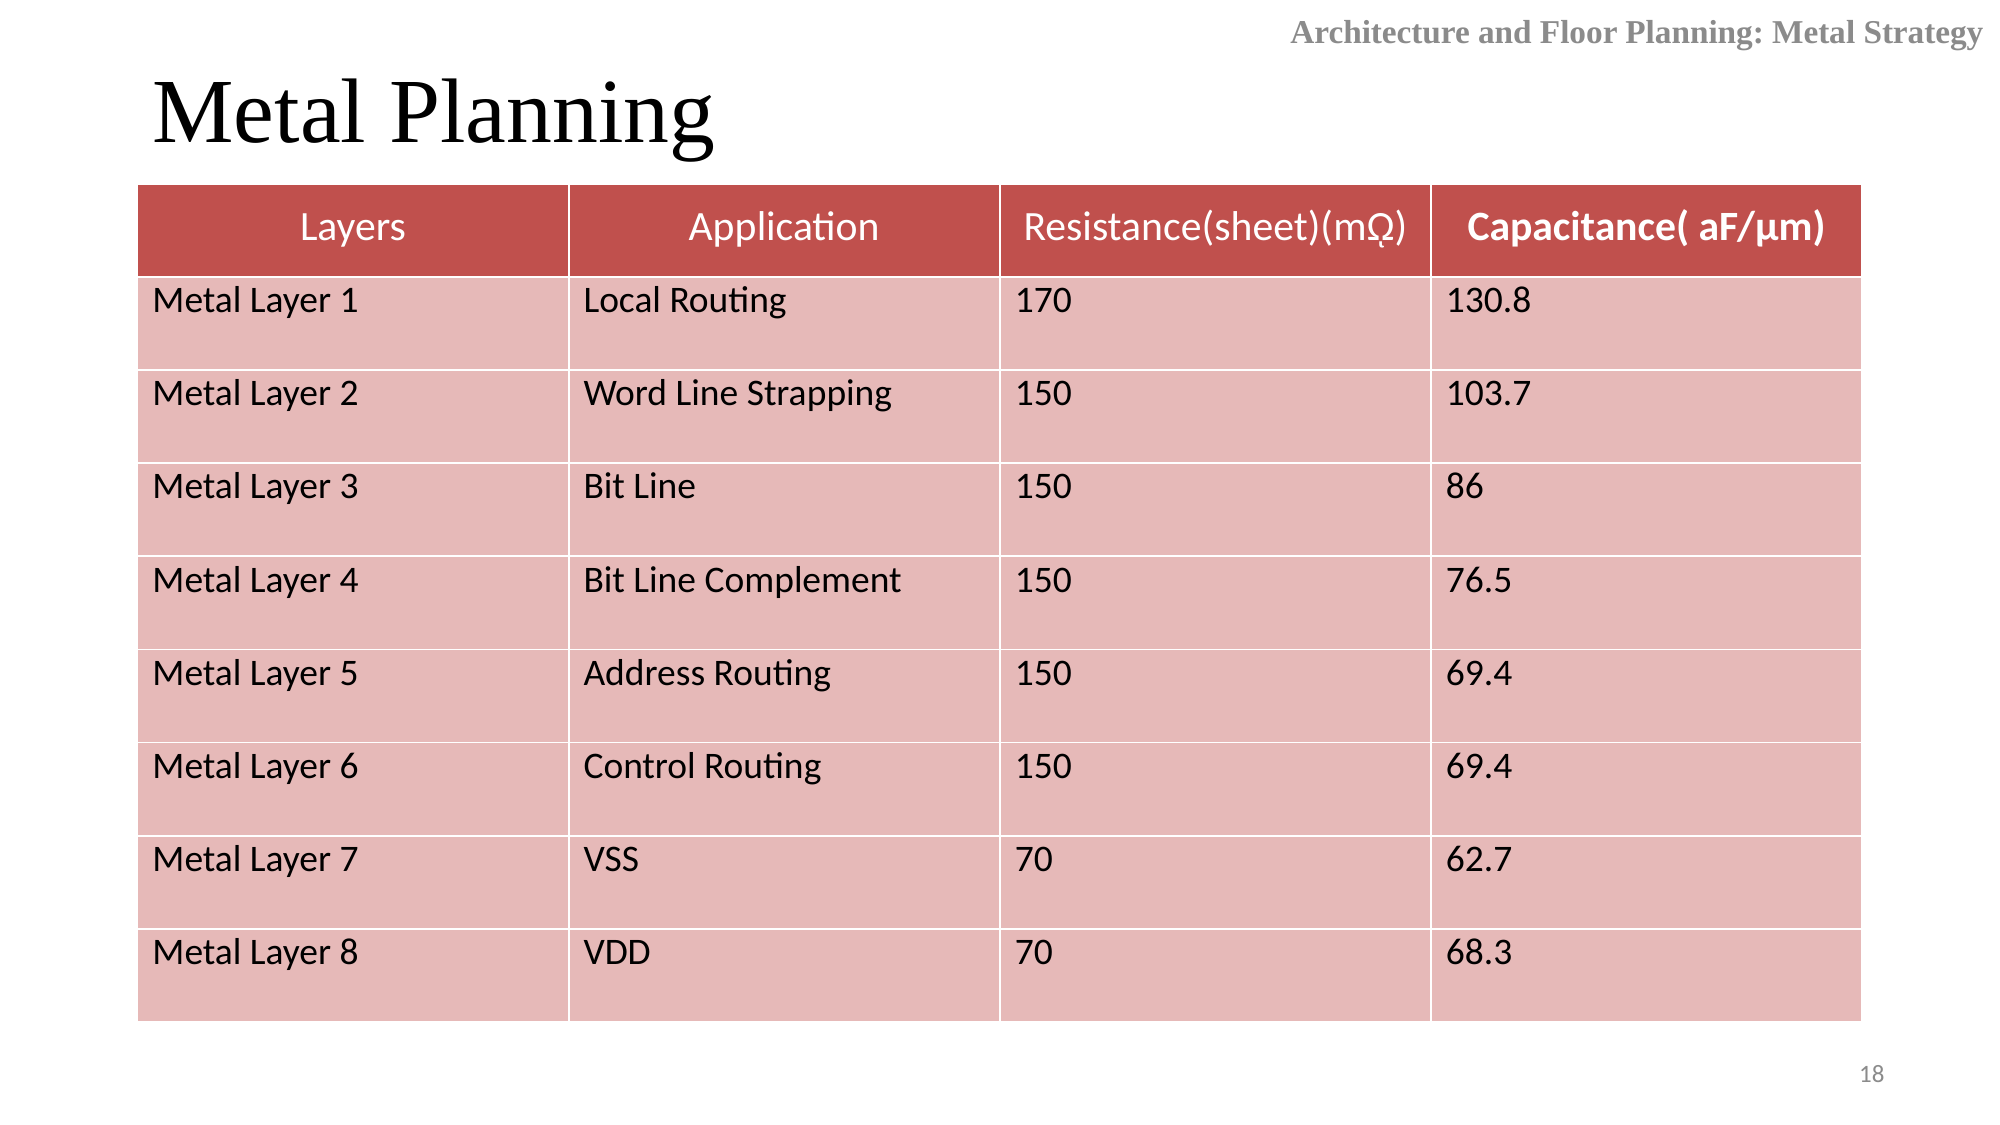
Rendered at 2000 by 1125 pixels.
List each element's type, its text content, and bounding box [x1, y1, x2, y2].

table_cell 103.7 [1432, 371, 1861, 462]
slide_number 18 [1433, 1042, 1900, 1103]
table_cell 69.4 [1432, 743, 1861, 835]
table_cell 86 [1432, 464, 1861, 555]
table_cell Metal Layer 3 [138, 464, 568, 555]
table_cell 62.7 [1432, 837, 1861, 928]
table_cell 150 [1001, 650, 1430, 742]
table_cell 150 [1001, 557, 1430, 649]
table_cell VSS [570, 837, 999, 928]
table_cell 76.5 [1432, 557, 1861, 649]
table_cell Metal Layer 7 [138, 837, 568, 928]
table_cell 150 [1001, 371, 1430, 462]
title Metal Planning [137, 28, 1863, 183]
table_cell 70 [1001, 837, 1430, 928]
table_cell 150 [1001, 743, 1430, 835]
table_header Capacitance( aF/μm) [1432, 185, 1861, 276]
table_header Application [570, 185, 999, 276]
table_cell Metal Layer 4 [138, 557, 568, 649]
table_cell Metal Layer 8 [138, 930, 568, 1021]
table_cell 130.8 [1432, 278, 1861, 369]
table_cell Word Line Strapping [570, 371, 999, 462]
table_cell 70 [1001, 930, 1430, 1021]
table_cell Metal Layer 6 [138, 743, 568, 835]
table_cell Metal Layer 1 [138, 278, 568, 369]
table_cell 170 [1001, 278, 1430, 369]
table_cell Bit Line [570, 464, 999, 555]
table_cell Control Routing [570, 743, 999, 835]
table_header Layers [138, 185, 568, 276]
table_cell Bit Line Complement [570, 557, 999, 649]
table_cell 69.4 [1432, 650, 1861, 742]
table_cell Address Routing [570, 650, 999, 742]
table_cell Metal Layer 2 [138, 371, 568, 462]
table_header Resistance(sheet)(mῼ) [1001, 185, 1430, 276]
table_cell Metal Layer 5 [138, 650, 568, 742]
table_cell Local Routing [570, 278, 999, 369]
footer Architecture and Floor Planning: Metal Strategy [1178, 0, 2000, 60]
table_cell 150 [1001, 464, 1430, 555]
table_cell VDD [570, 930, 999, 1021]
table_cell 68.3 [1432, 930, 1861, 1021]
